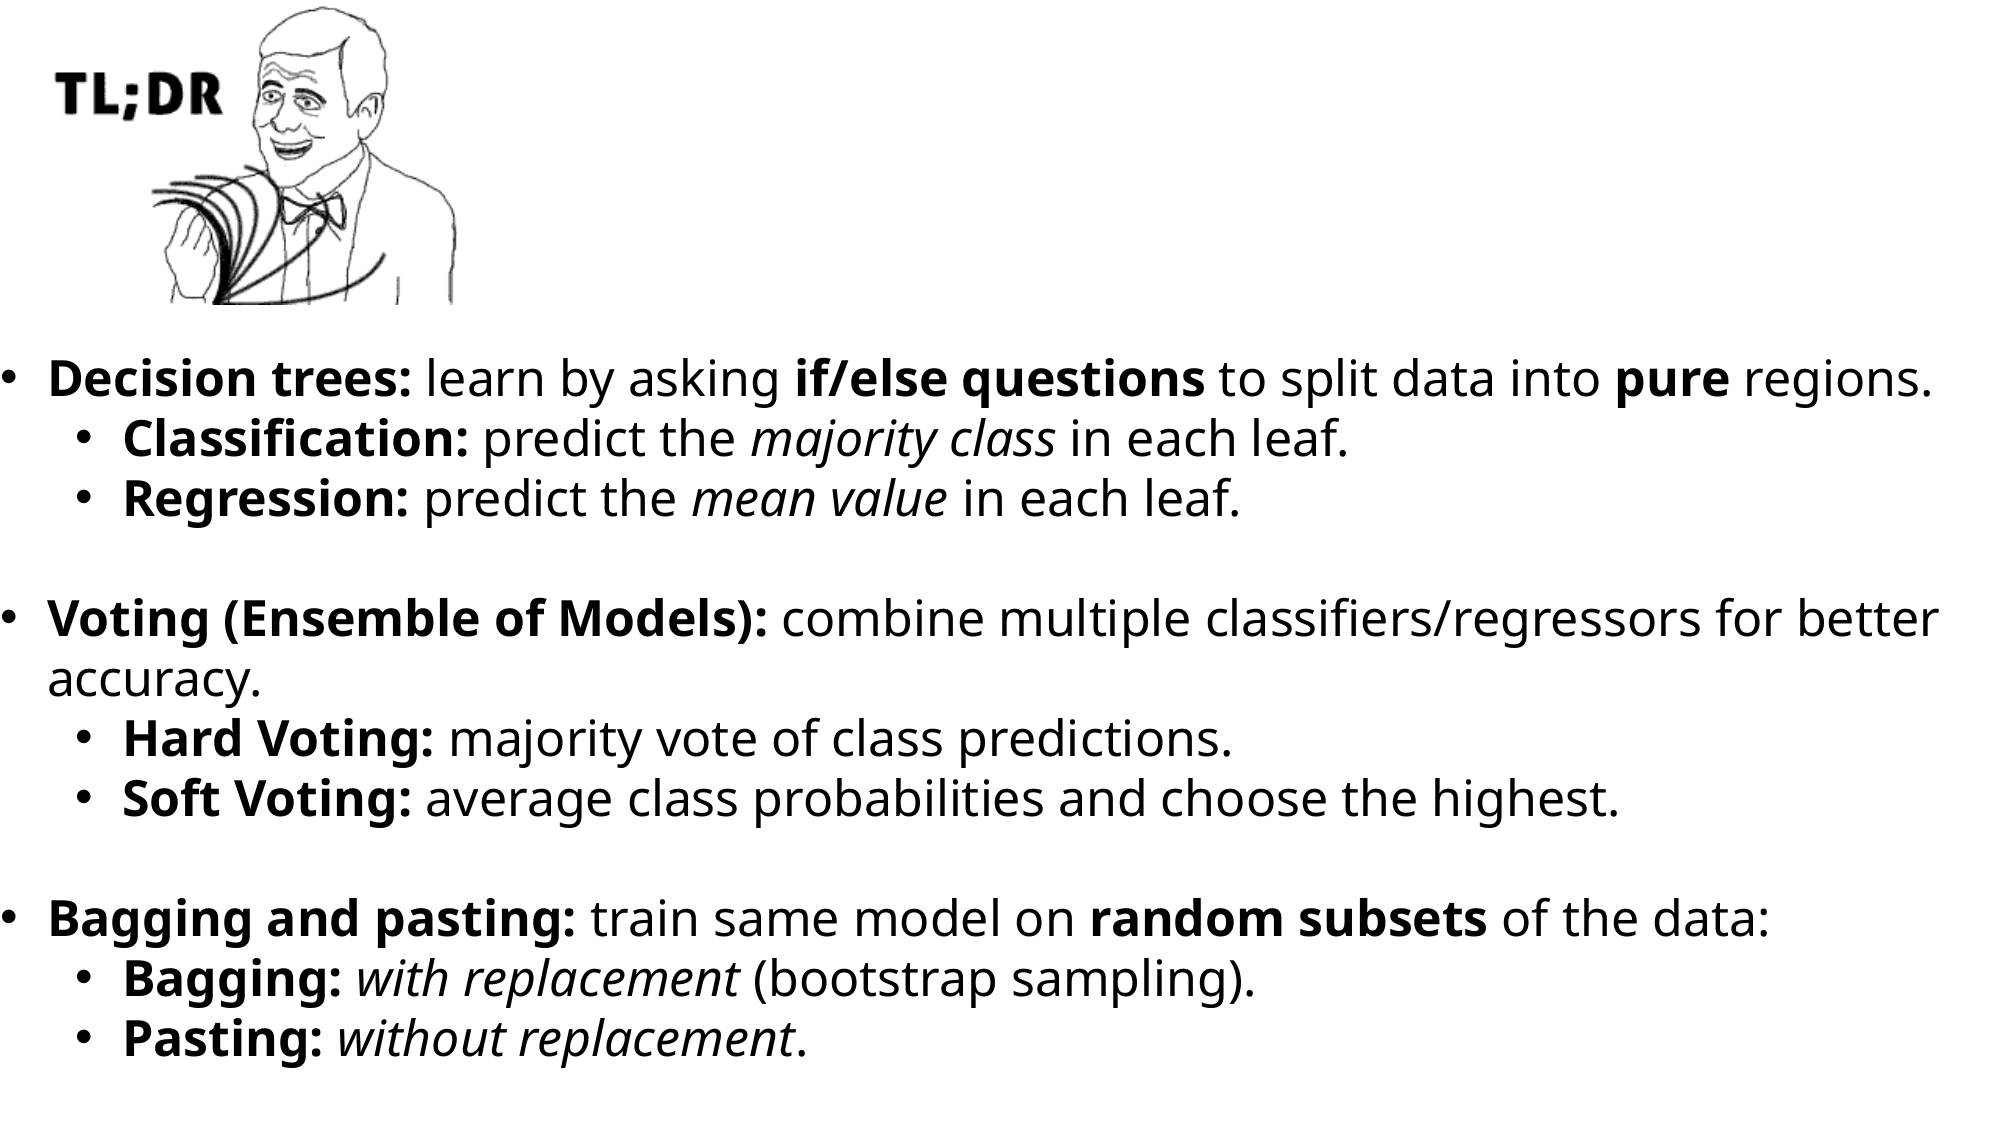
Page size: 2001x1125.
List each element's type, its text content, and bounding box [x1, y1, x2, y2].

picture [0, 0, 598, 306]
text_box Decision trees: learn by asking if/else questions to split data into pure regions. Classification: predict the majority class in each leaf. Regression: predict the mean value in each leaf. Voting (Ensemble of Models): combine multiple classifiers/regressors for better accuracy. Hard Voting: majority vote of class predictions. Soft Voting: average class probabilities and choose the highest. Bagging and pasting: train same model on random subsets of the data: Bagging: with replacement (bootstrap sampling). Pasting: without replacement. [0, 339, 2000, 1074]
